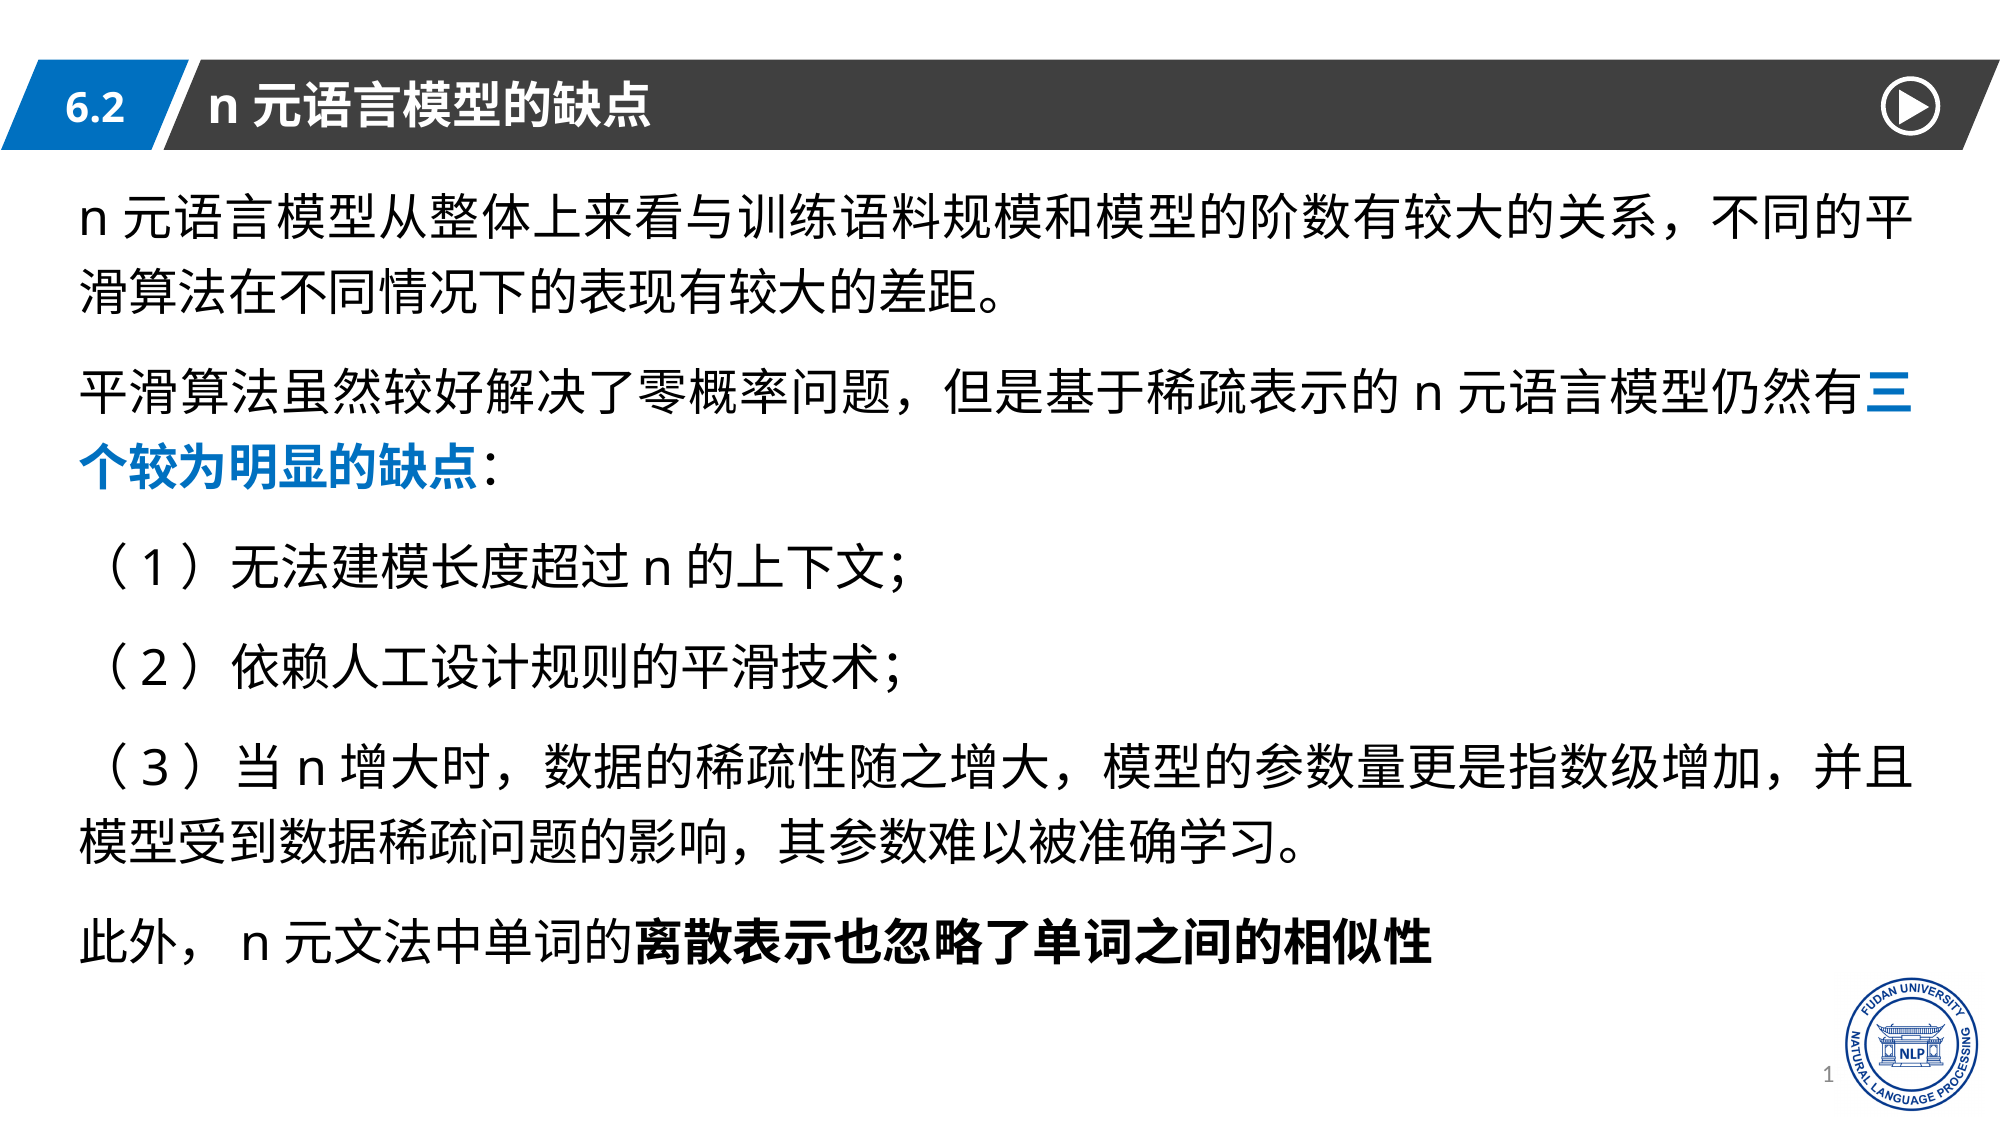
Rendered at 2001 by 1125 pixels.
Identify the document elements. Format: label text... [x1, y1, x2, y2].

text_box [1, 89, 157, 150]
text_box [1883, 78, 1939, 134]
slide_number 19 [1412, 1042, 1863, 1103]
text_box n元语言模型的缺点 [193, 66, 668, 142]
text_box 6.2 [26, 73, 164, 138]
text_box n元语言模型从整体上来看与训练语料规模和模型的阶数有较大的关系，不同的平滑算法在不同情况下的表现有较大的差距。 平滑算法虽然较好解决了零概率问题，但是基于稀疏表示的n元语言模型仍然有三个较为明显的缺点： （1）无法建模长度超过n的上下文； （2）依赖人工设计规则的平滑技术； （3）当n增大时，数据的稀疏性随之增大，模型的参数量更是指数级增加，并且模型受到数据稀疏问题的影响，其参数难以被准确学习。 此外，n元文法中单词的离散表示也忽略了单词之间的相似性 [63, 163, 1930, 979]
picture [1834, 972, 1985, 1117]
text_box [32, 59, 189, 120]
text_box [163, 59, 2000, 150]
